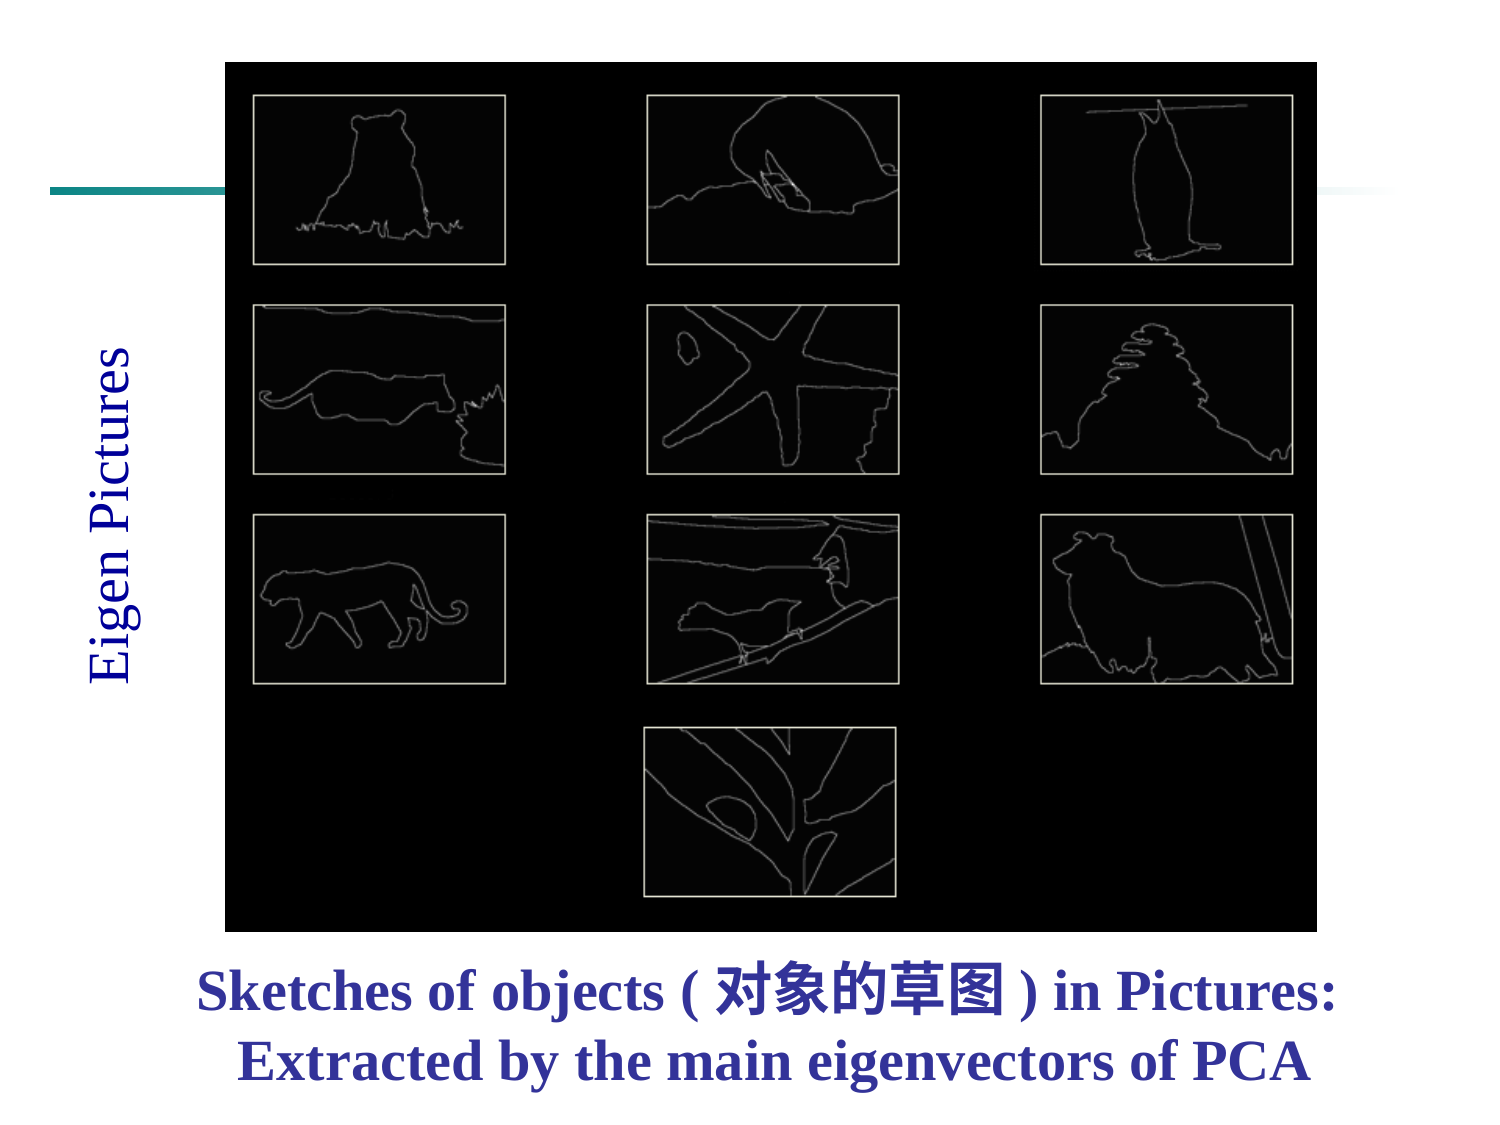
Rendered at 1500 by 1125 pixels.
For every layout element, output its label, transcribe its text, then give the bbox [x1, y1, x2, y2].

text_box Eigen Pictures [62, 287, 148, 700]
picture [224, 62, 1318, 932]
title Sketches of objects (对象的草图) in Pictures: Extracted by the main eigenvectors of PCA [162, 987, 1388, 1101]
